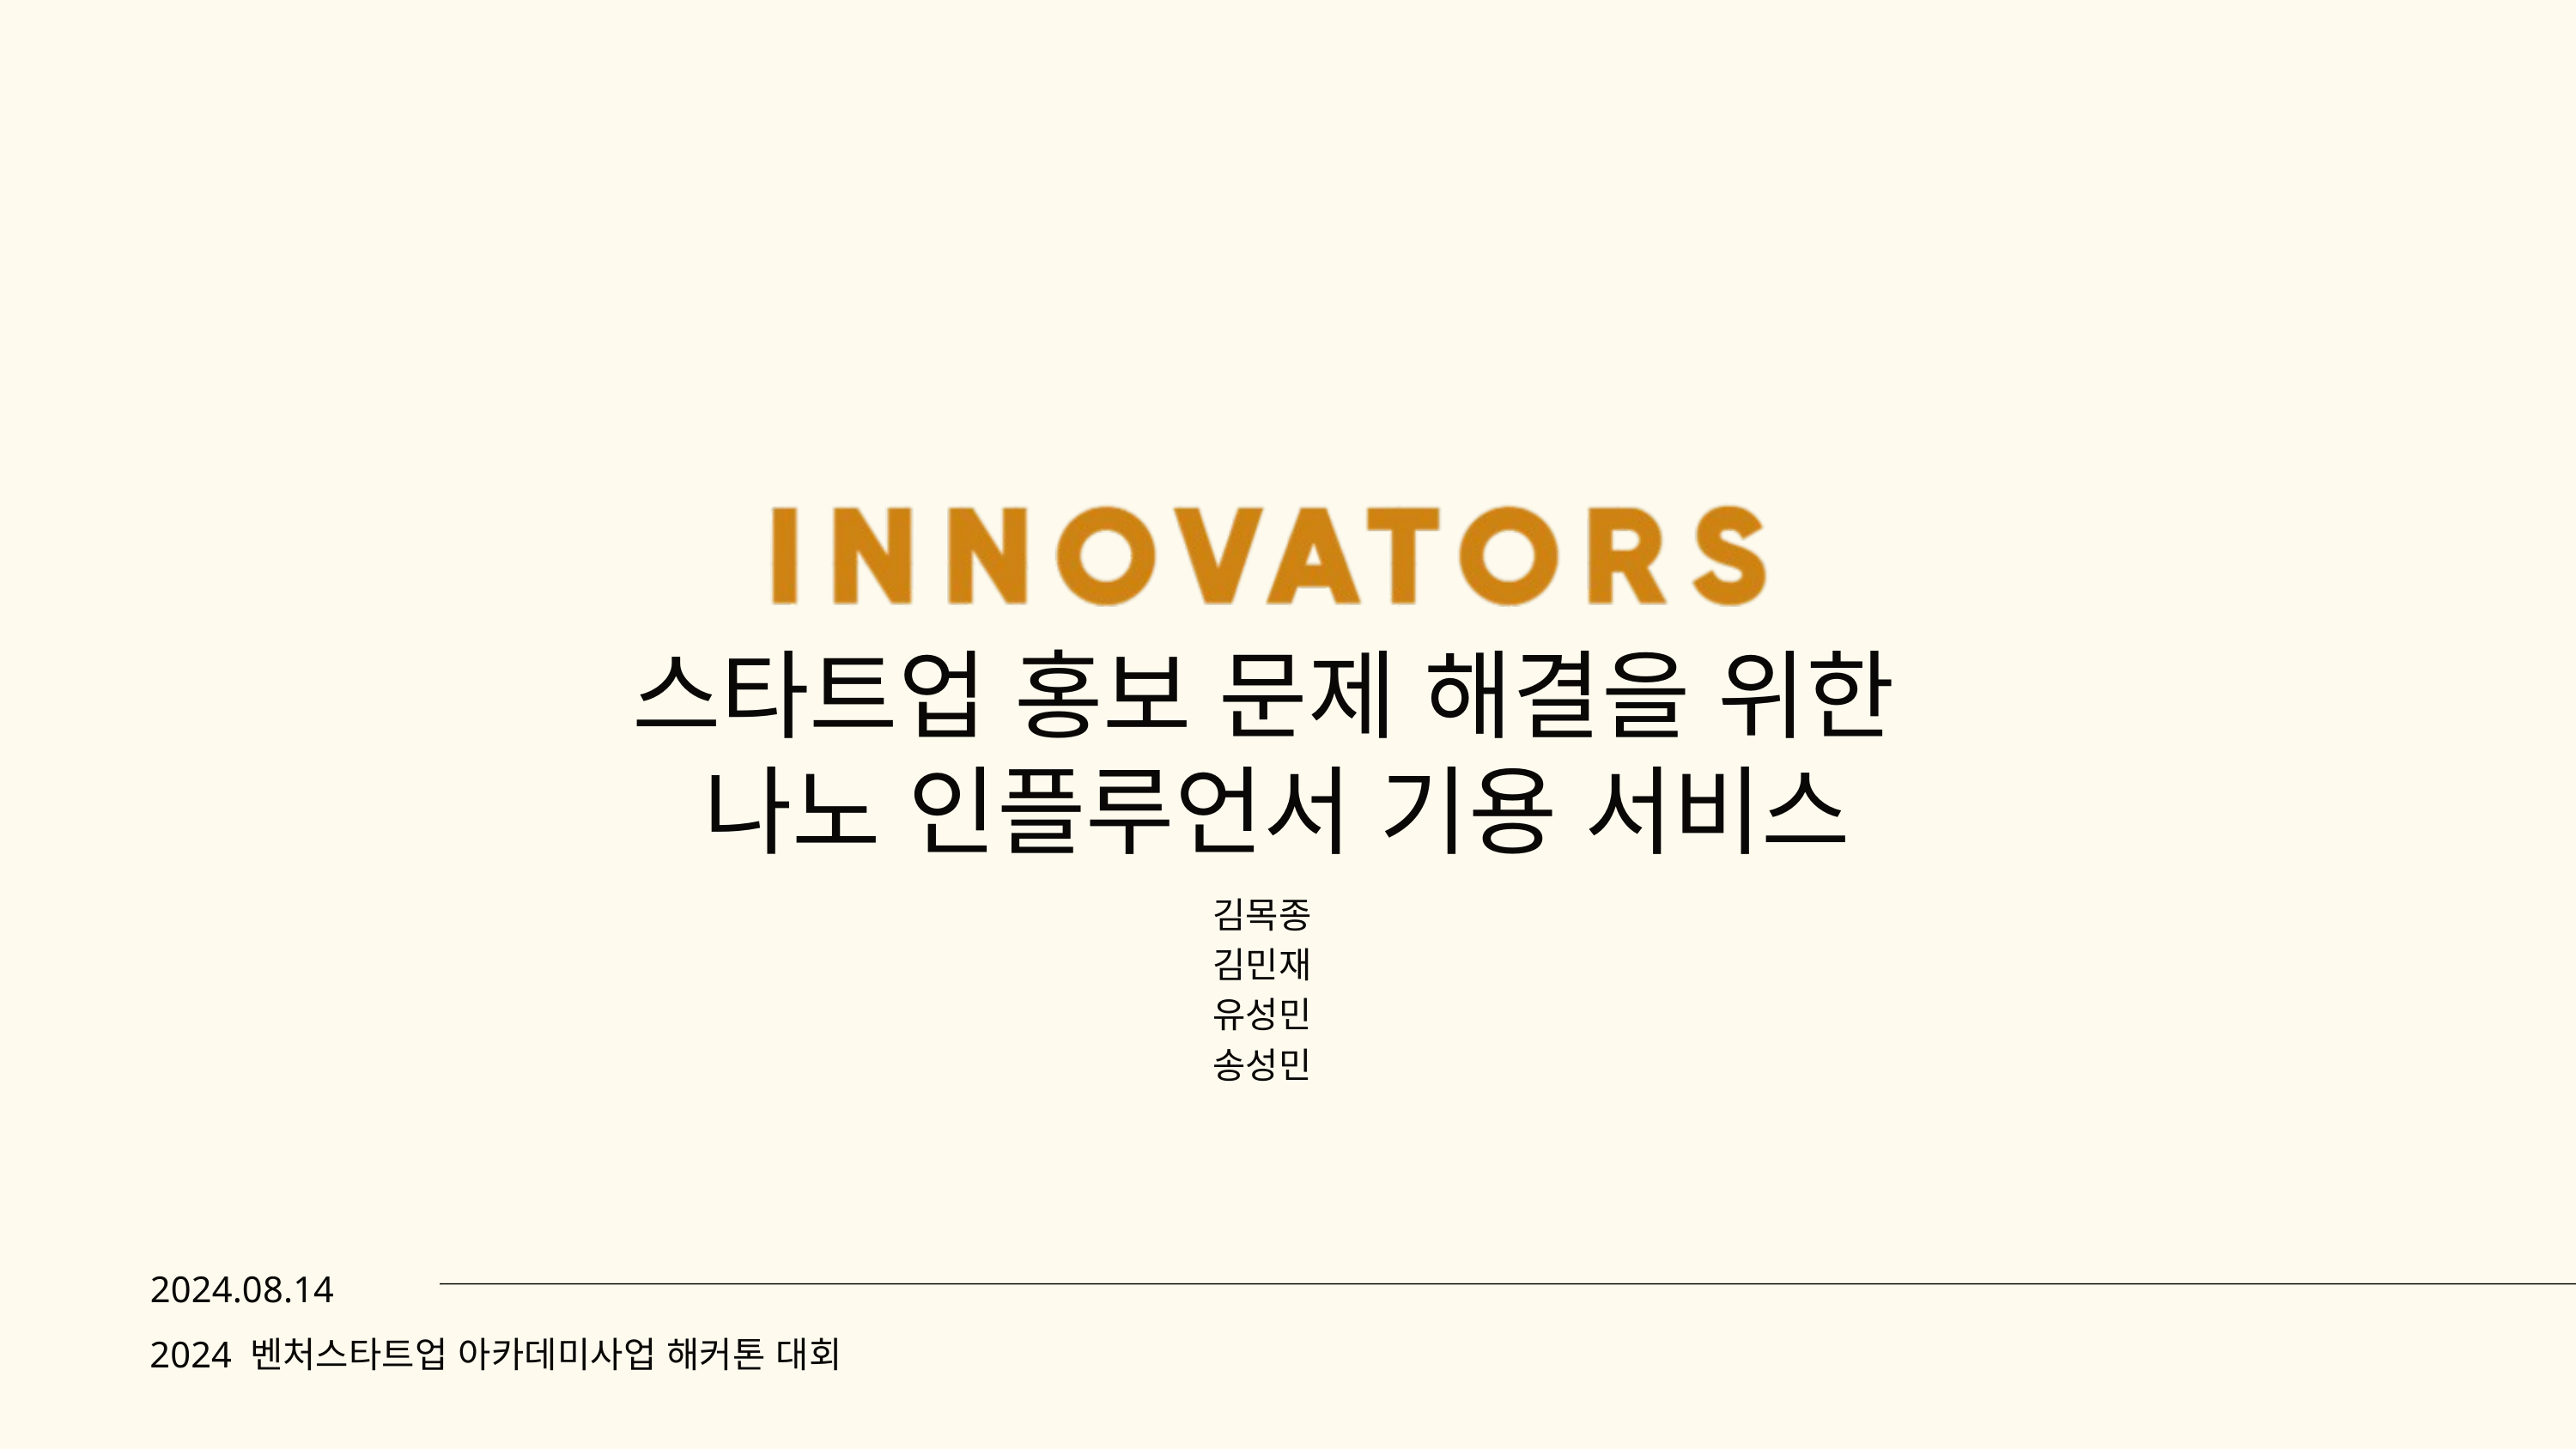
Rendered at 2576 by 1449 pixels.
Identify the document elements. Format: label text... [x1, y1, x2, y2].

text_box 2024.08.14 [149, 1259, 391, 1311]
text_box 김목종 김민재 유성민 송성민 [1212, 885, 1454, 1136]
picture [686, 467, 1827, 634]
text_box 2024 벤처스타트업 아카데미사업 해커톤 대회 [149, 1325, 1168, 1375]
text_box 스타트업 홍보 문제 해결을 위한 나노 인플루언서 기용 서비스 [332, 634, 2222, 866]
